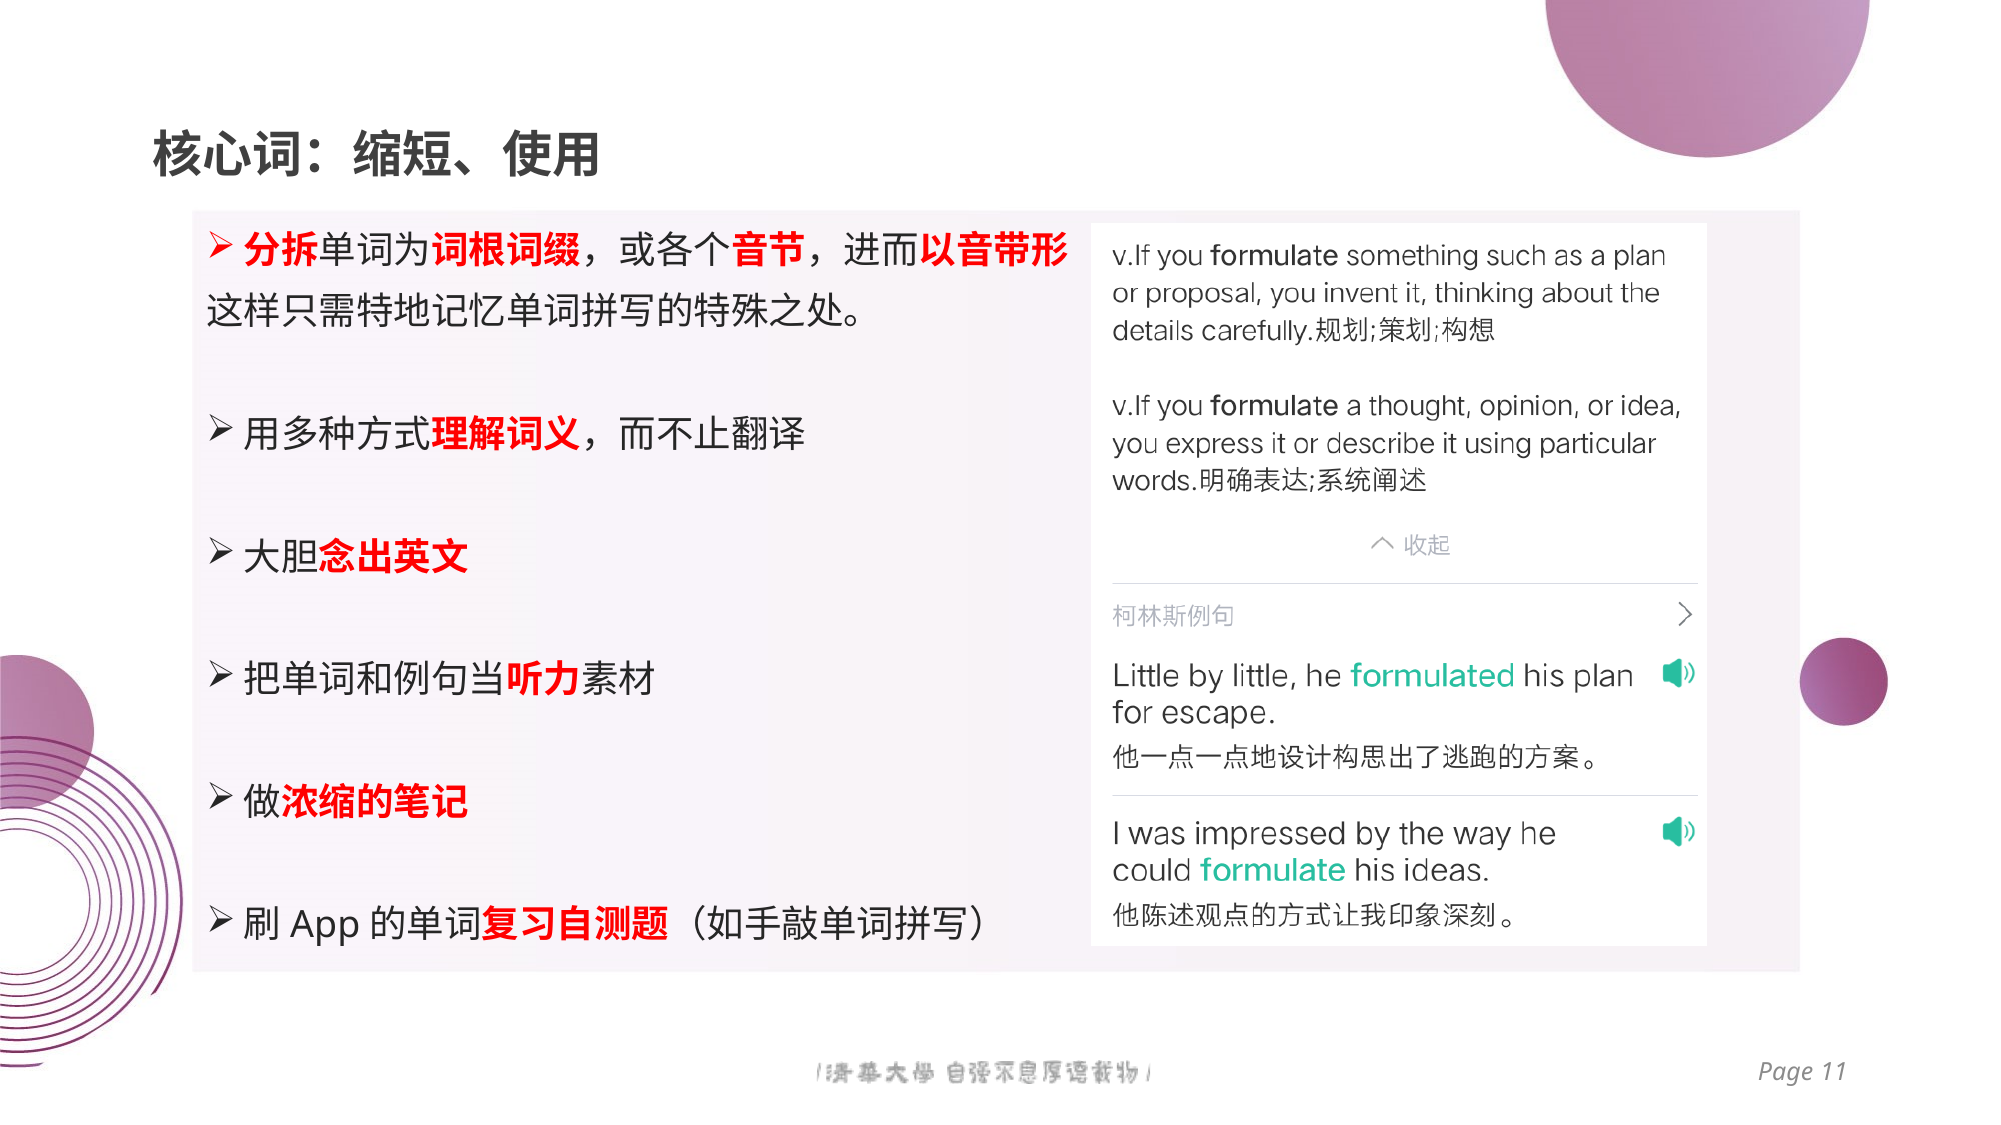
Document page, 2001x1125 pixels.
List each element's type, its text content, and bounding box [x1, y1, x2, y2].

picture [0, 0, 2001, 1125]
list 分拆单词为词根词缀，或各个音节，进而以音带形 这样只需特地记忆单词拼写的特殊之处。 用多种方式理解词义，而不止翻译 大胆念出英文 把单词和例句当听力素材 做浓缩的笔记 刷App的单词复习自测题（如手敲单词拼写） [191, 223, 1798, 968]
title 核心词：缩短、使用 [137, 108, 1543, 205]
slide_number Page 11 [1412, 1042, 1863, 1103]
